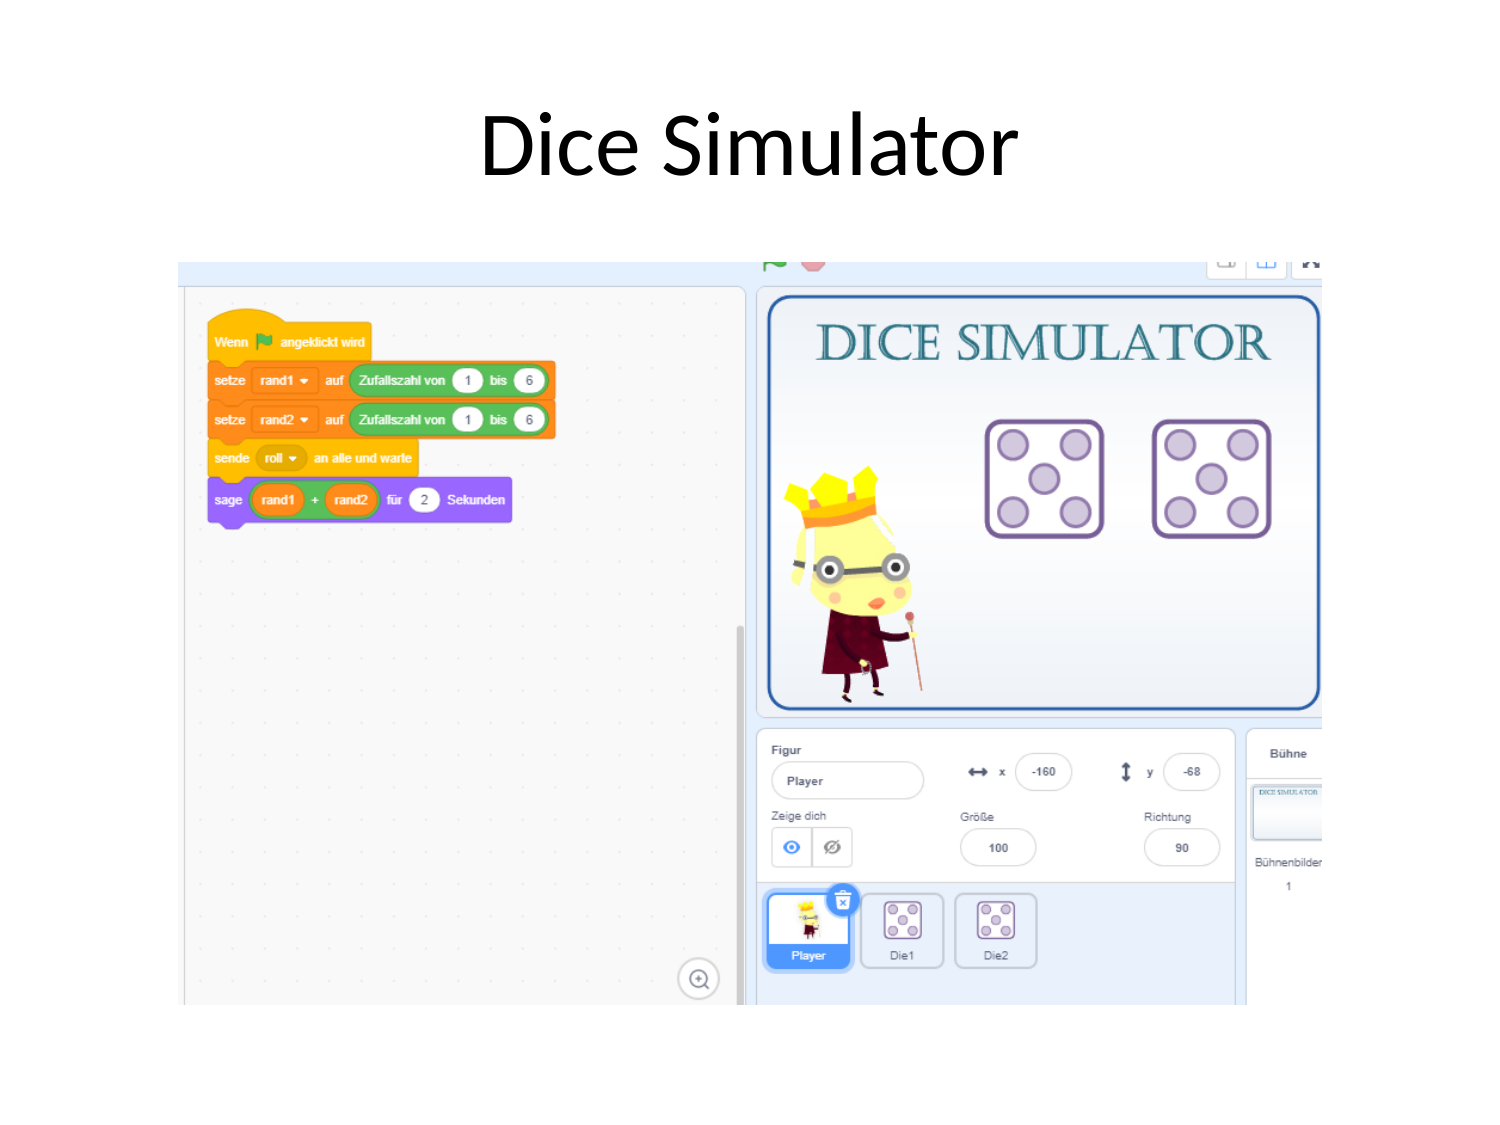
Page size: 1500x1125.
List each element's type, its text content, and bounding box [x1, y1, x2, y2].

title Dice Simulator [75, 45, 1425, 233]
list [177, 262, 1322, 1006]
